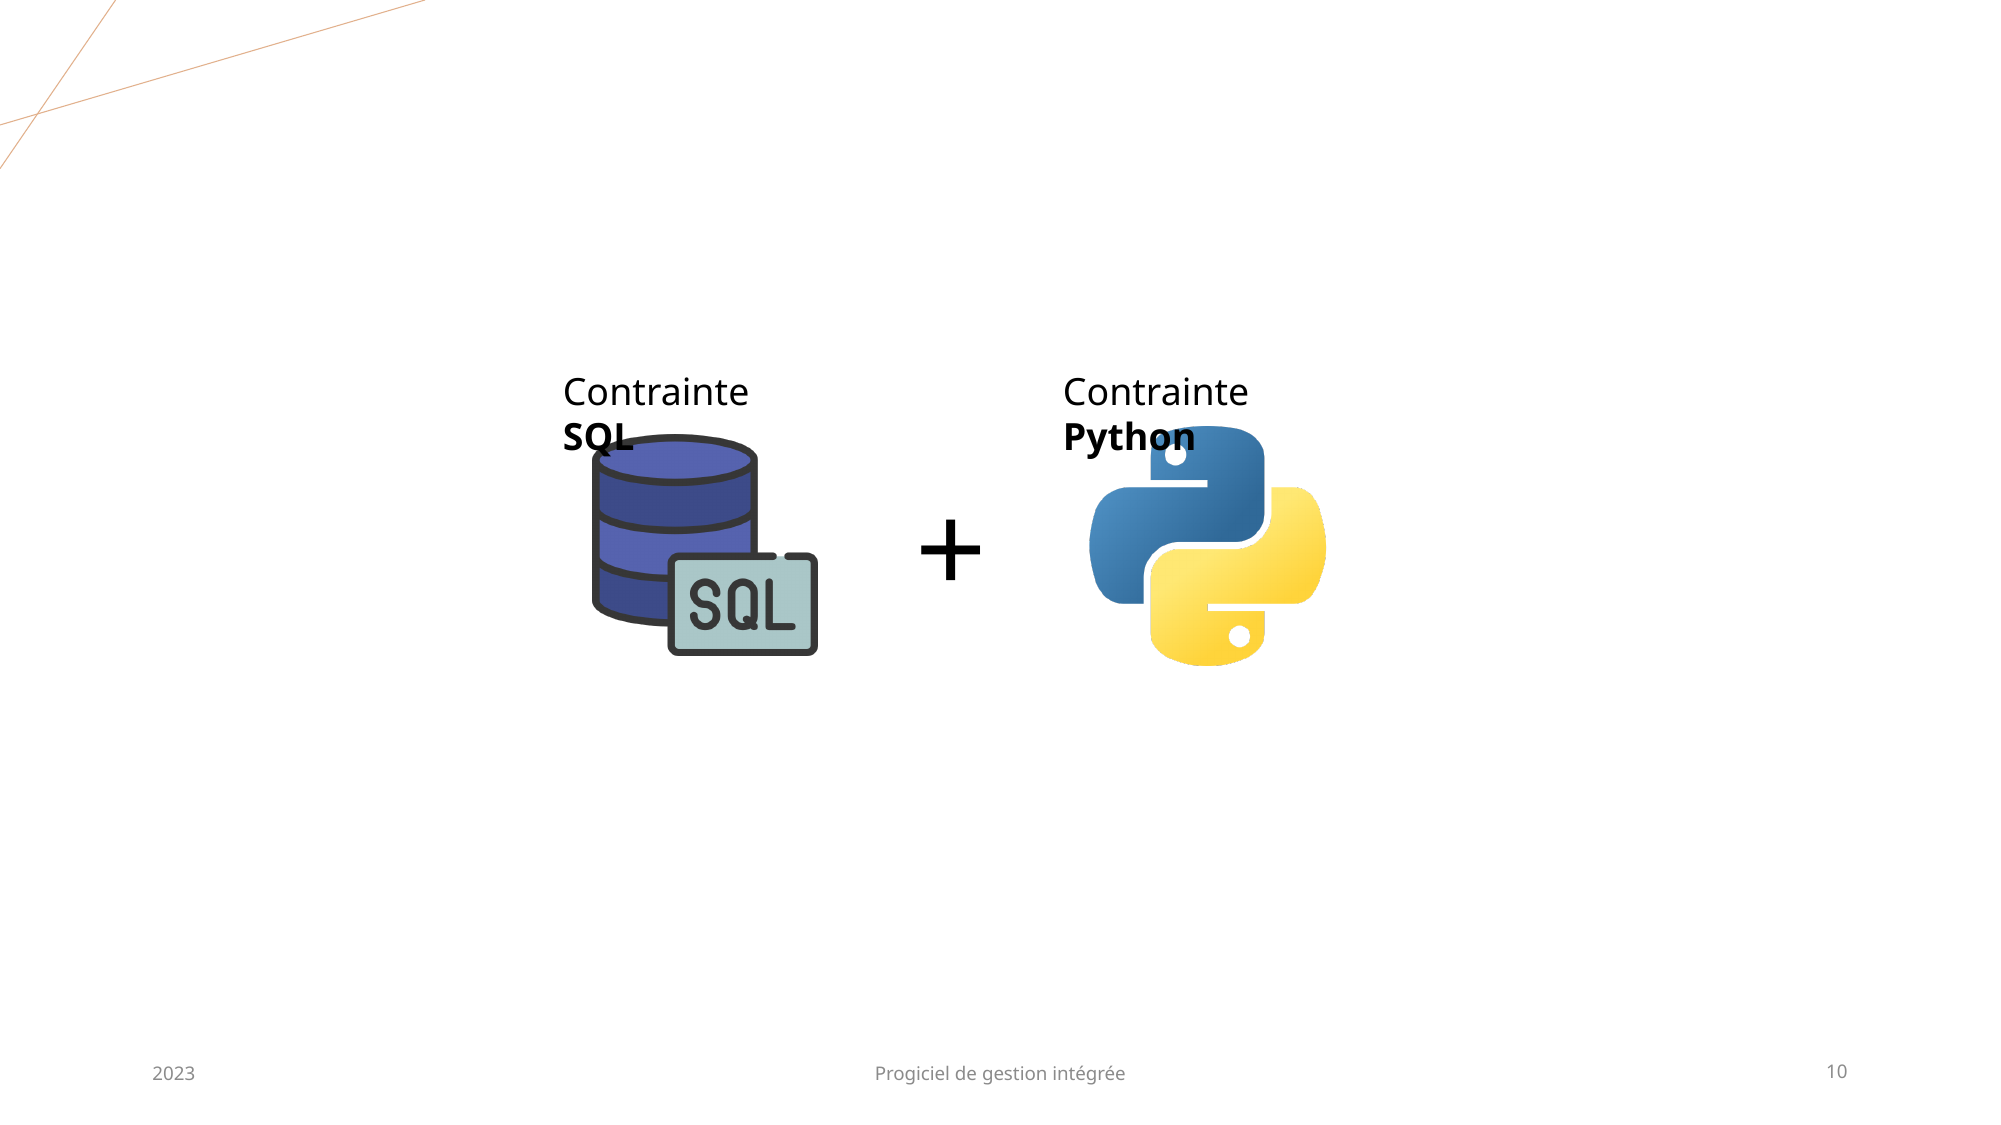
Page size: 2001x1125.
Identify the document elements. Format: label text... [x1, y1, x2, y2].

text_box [900, 360, 1373, 666]
slide_number 2023 [137, 1042, 588, 1103]
footer Progiciel de gestion intégrée [662, 1042, 1338, 1103]
slide_number 10 [1412, 1042, 1863, 1103]
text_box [547, 360, 825, 656]
